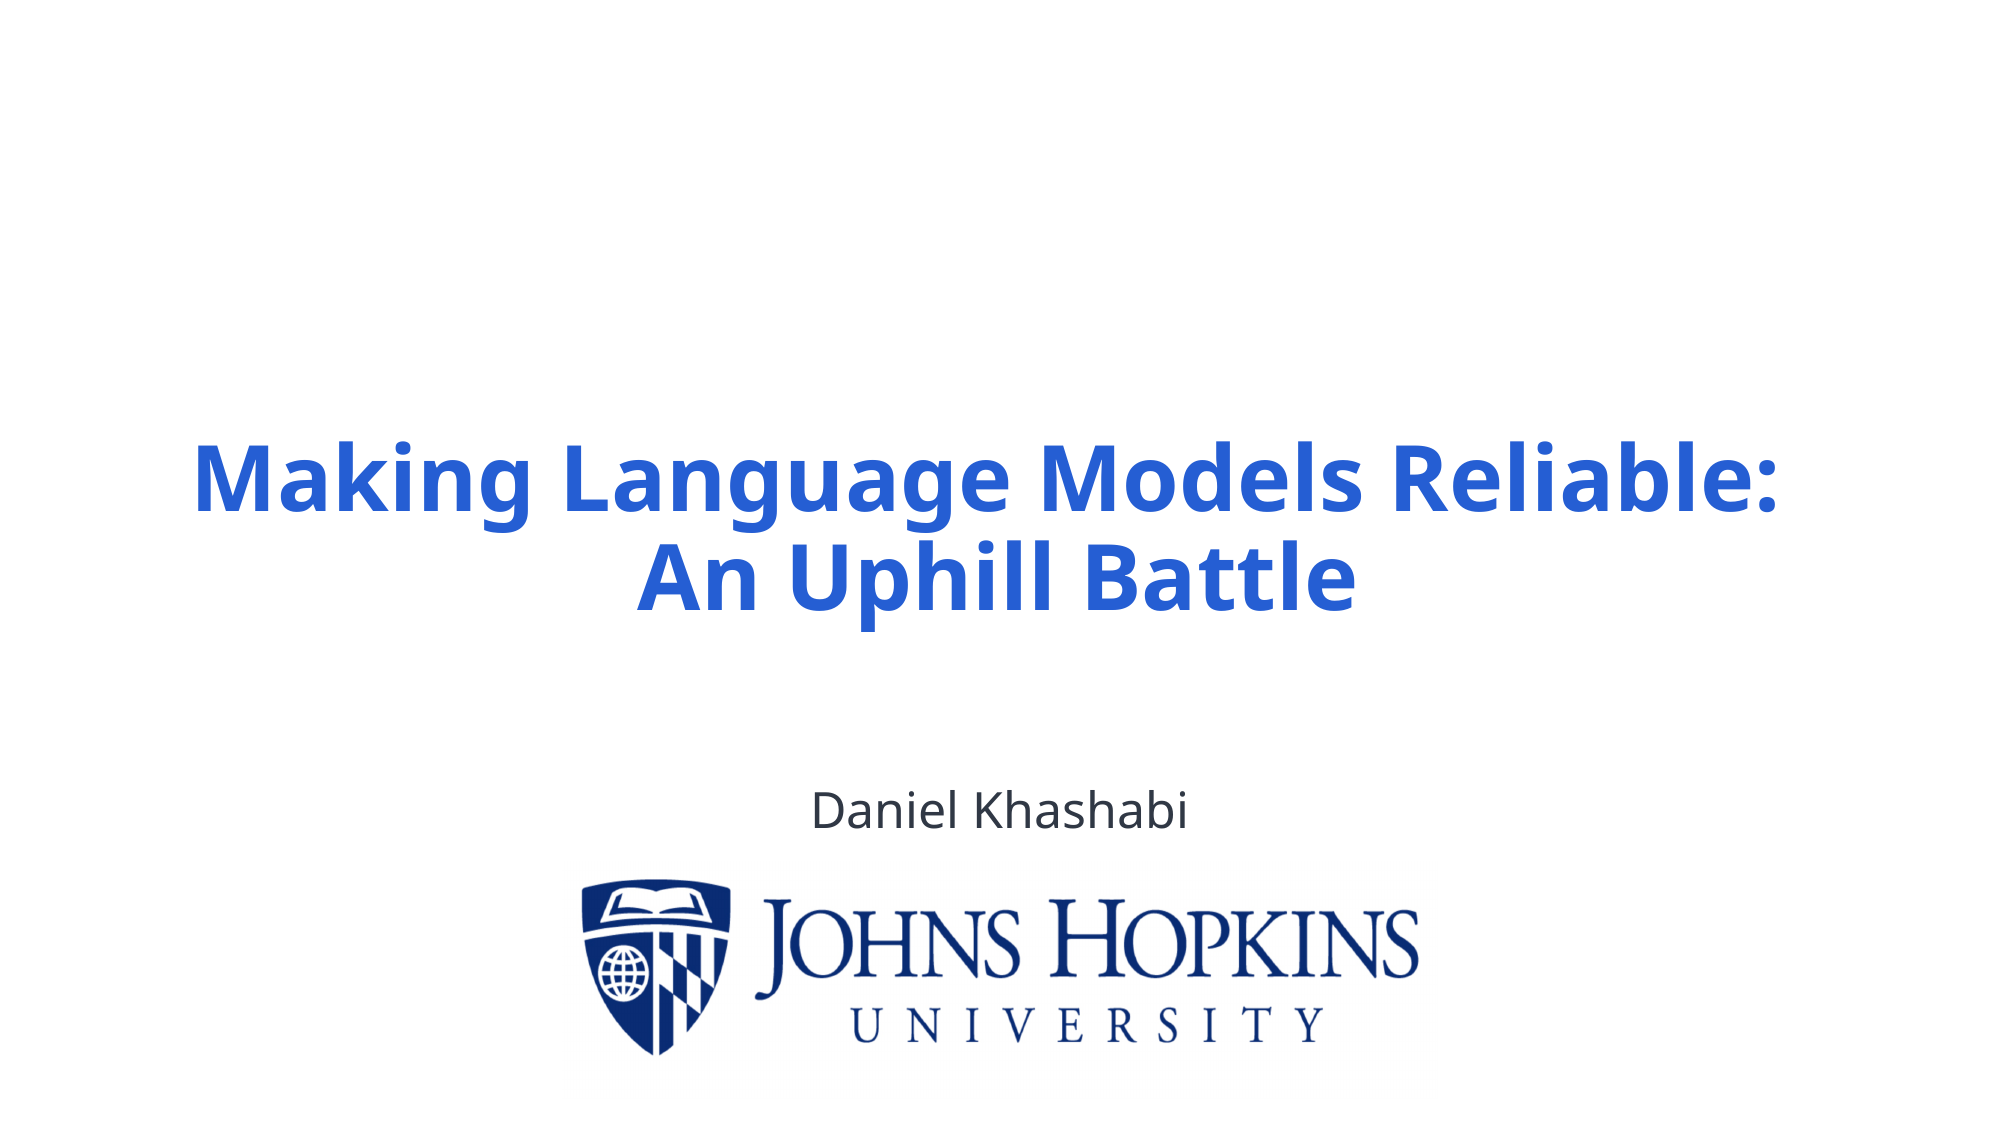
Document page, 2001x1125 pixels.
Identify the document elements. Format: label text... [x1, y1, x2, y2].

subtitle Daniel Khashabi [298, 777, 1702, 915]
picture [562, 861, 1438, 1099]
title Making Language Models Reliable: An Uphill Battle [42, 324, 1955, 638]
